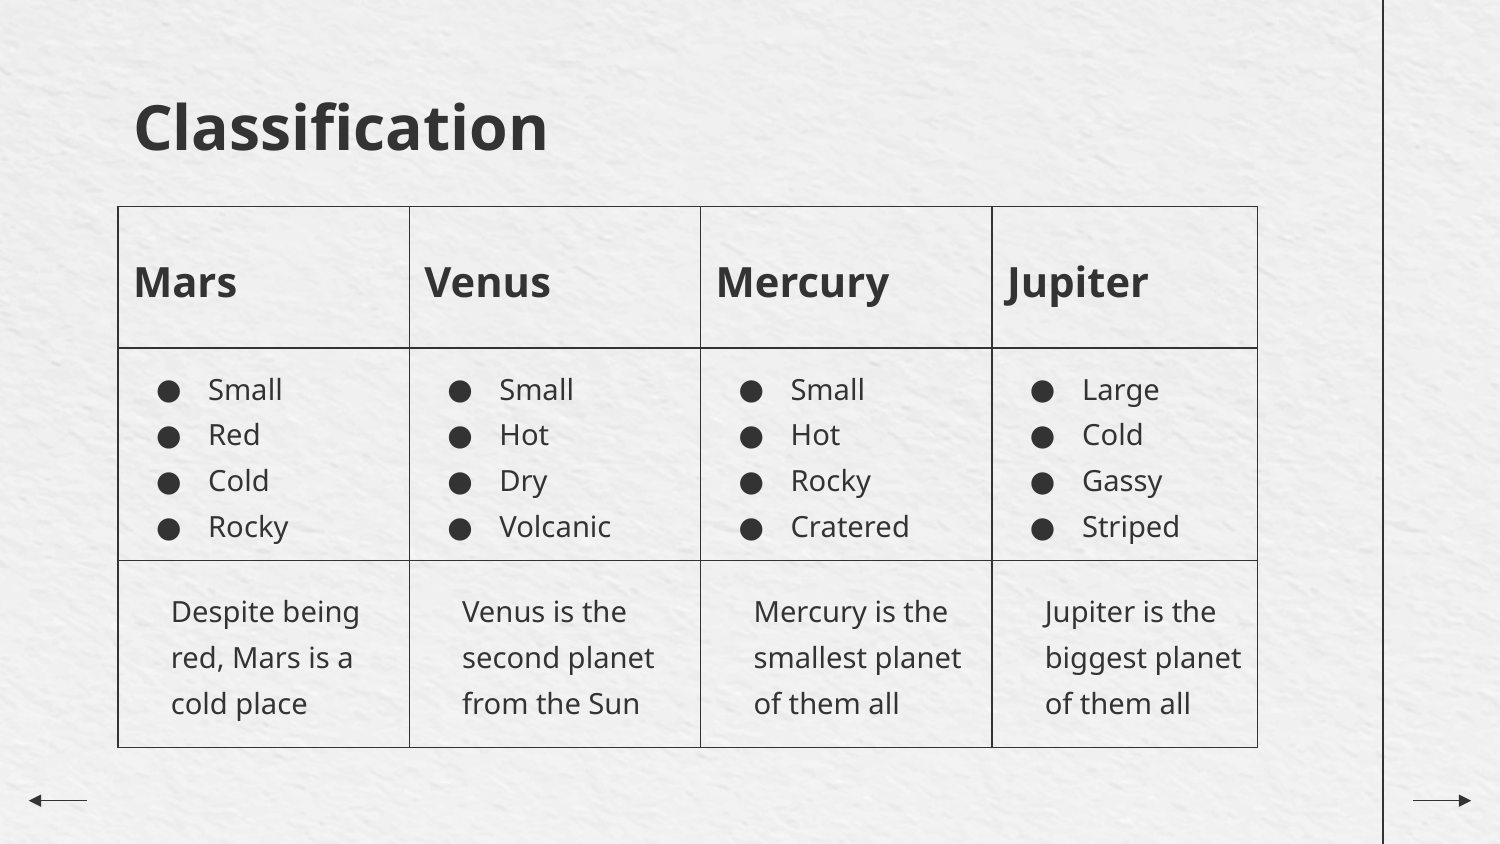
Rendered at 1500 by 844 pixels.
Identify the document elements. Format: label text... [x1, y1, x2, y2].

text_box [1416, 802, 1458, 806]
text_box [29, 797, 95, 811]
title Classification [118, 72, 1382, 167]
table_cell Despite being red, Mars is a cold place [119, 561, 409, 747]
table_cell Small Hot Rocky Cratered [701, 349, 991, 560]
table_cell Venus is the second planet from the Sun [410, 561, 700, 747]
table_header Venus [410, 207, 700, 347]
table_cell Large Cold Gassy Striped [993, 349, 1257, 560]
table_cell Jupiter is the biggest planet of them all [993, 561, 1257, 747]
table_header Jupiter [993, 207, 1257, 347]
table_header Mercury [701, 207, 991, 347]
table_cell Mercury is the smallest planet of them all [701, 561, 991, 747]
table_cell Small Hot Dry Volcanic [410, 349, 700, 560]
table_cell Small Red Cold Rocky [119, 349, 409, 560]
table_header Mars [119, 207, 409, 347]
text_box [1413, 797, 1479, 811]
